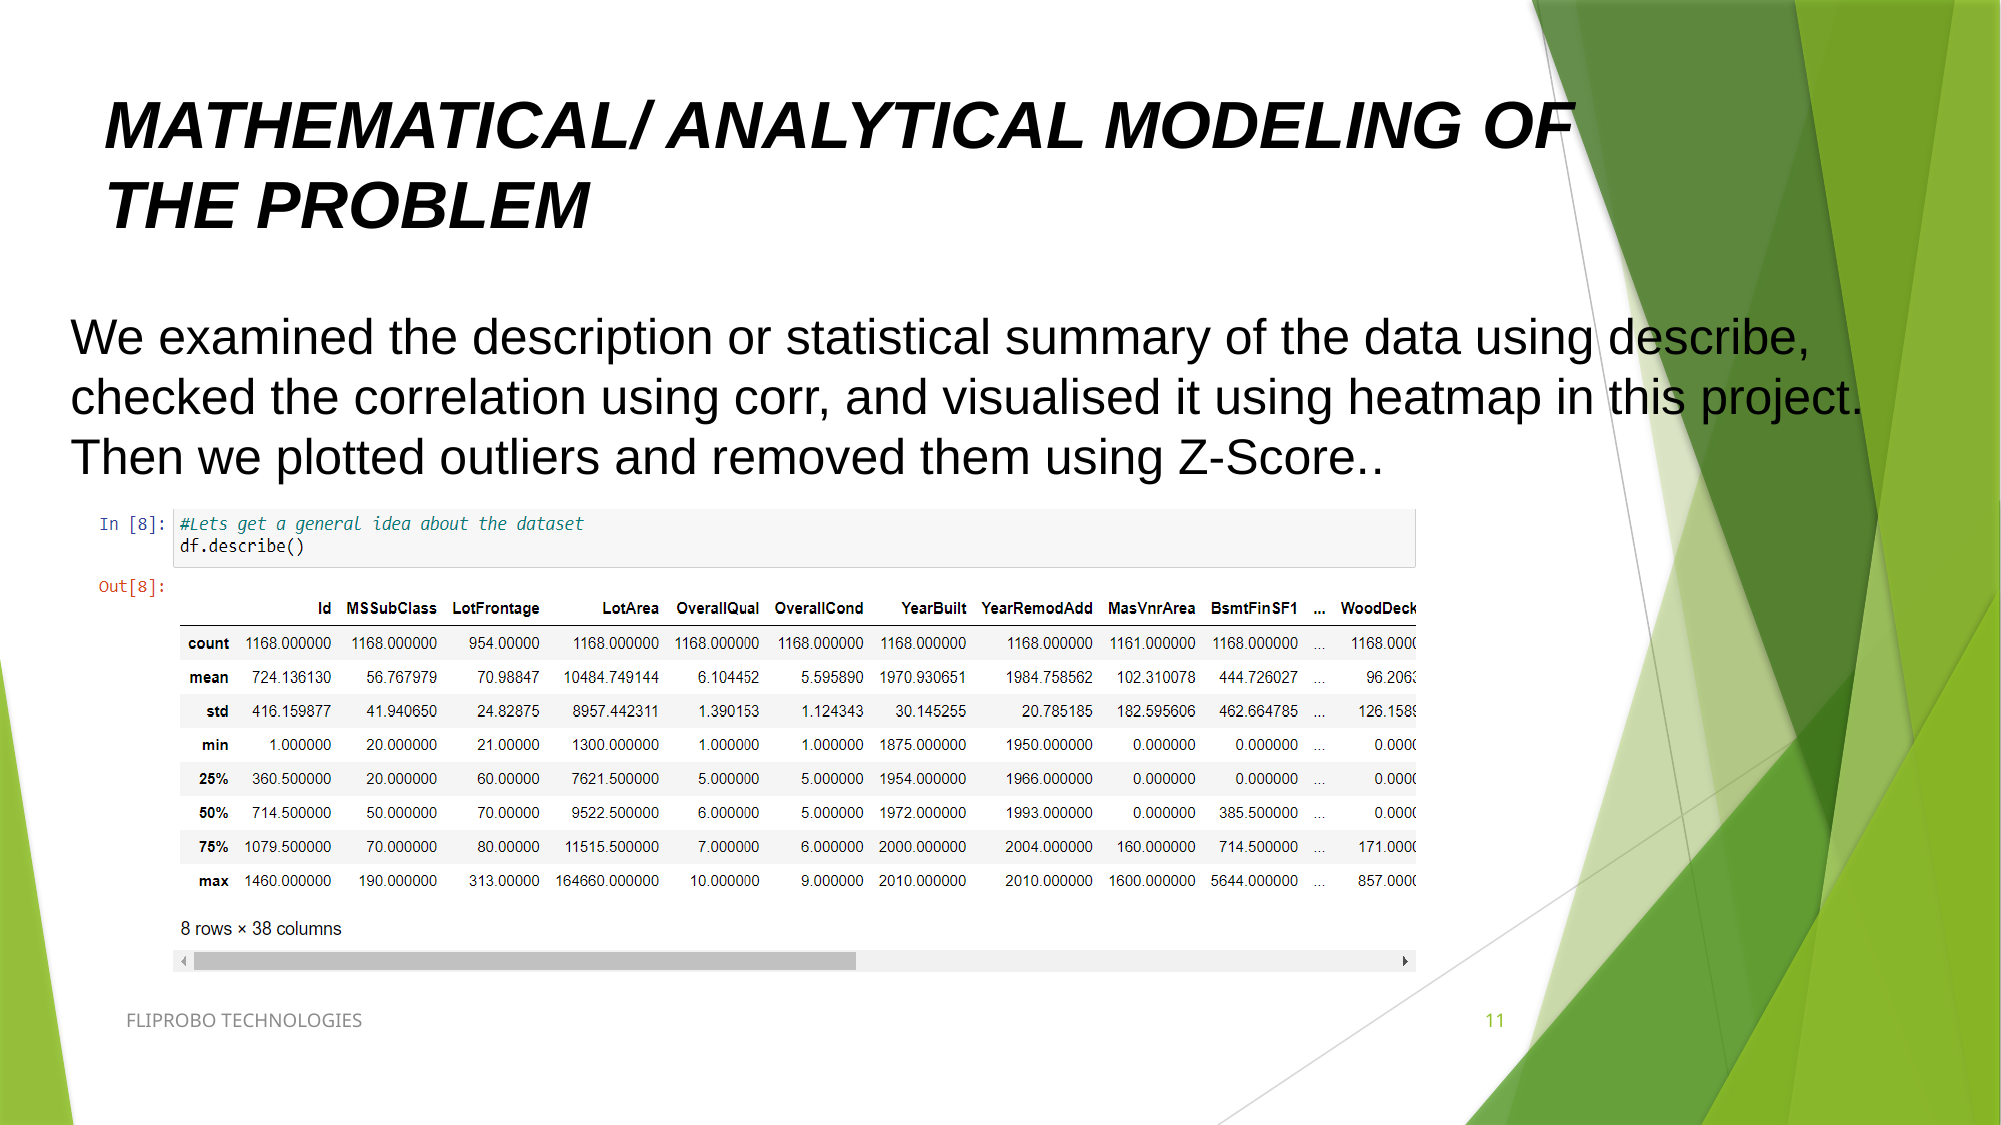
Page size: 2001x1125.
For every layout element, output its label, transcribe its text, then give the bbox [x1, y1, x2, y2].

text_box We examined the description or statistical summary of the data using describe, checked the correlation using corr, and visualised it using heatmap in this project. Then we plotted outliers and removed them using Z-Score.. [55, 297, 1897, 493]
slide_number 11 [1409, 991, 1522, 1051]
footer FLIPROBO TECHNOLOGIES [111, 991, 1145, 1051]
text_box MATHEMATICAL/ ANALYTICAL MODELING OF THE PROBLEM [89, 74, 1673, 250]
picture [54, 509, 1436, 977]
